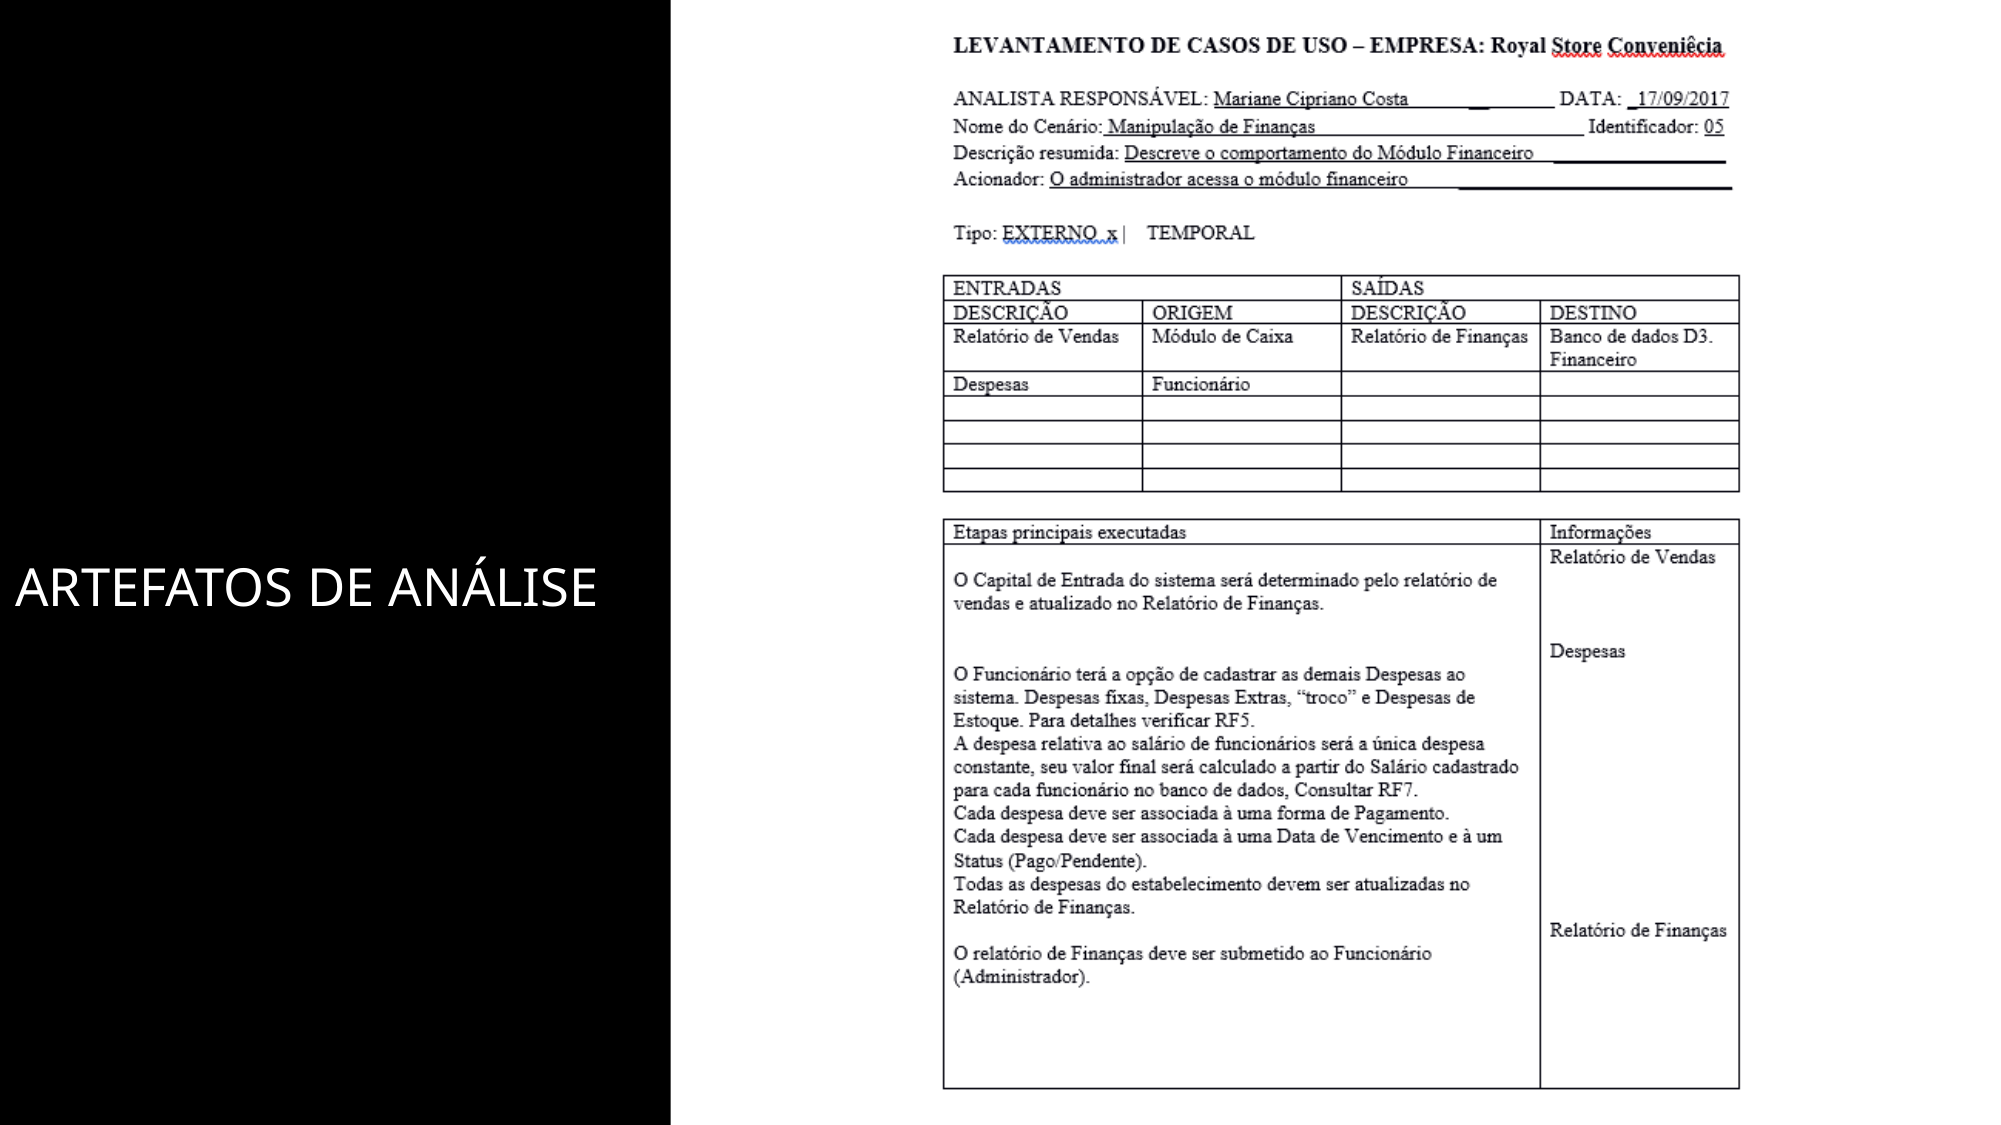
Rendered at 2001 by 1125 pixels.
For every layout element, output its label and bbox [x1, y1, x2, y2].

picture [928, 18, 1761, 1107]
text_box [0, 0, 672, 1125]
